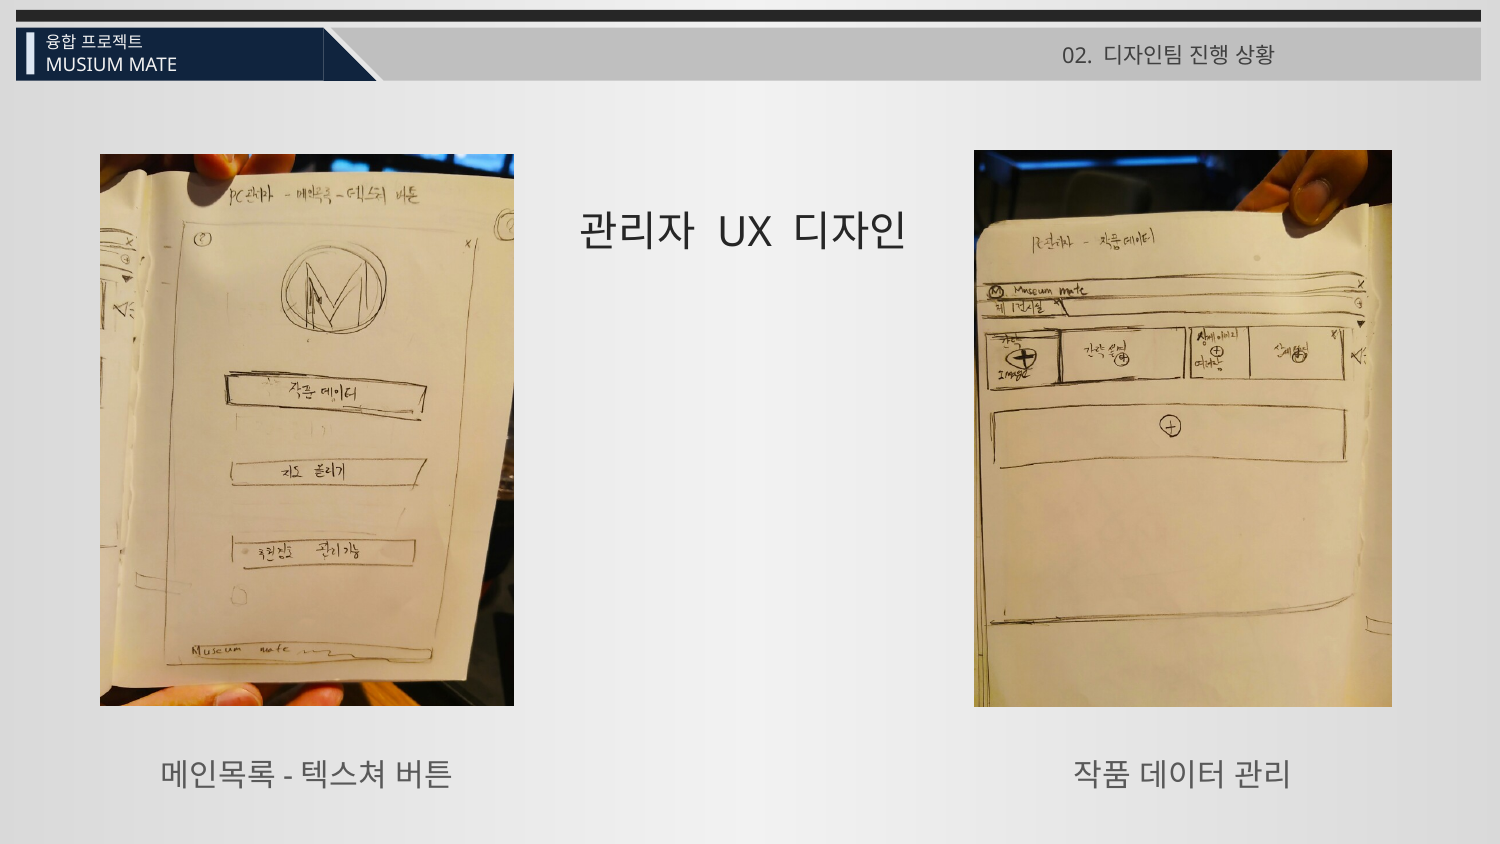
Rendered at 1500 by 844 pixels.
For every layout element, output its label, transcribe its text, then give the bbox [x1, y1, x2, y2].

picture [100, 154, 514, 706]
text_box 관리자 UX 디자인 [561, 197, 928, 263]
picture [974, 149, 1393, 707]
text_box [256, 75, 321, 83]
text_box [0, 0, 1500, 75]
text_box MUSIUM MATE [30, 75, 256, 83]
text_box 메인목록-텍스쳐 버튼 [133, 748, 481, 801]
text_box [321, 75, 326, 83]
text_box 작품 데이터 관리 [1039, 748, 1327, 801]
text_box [14, 75, 30, 83]
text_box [330, 27, 1482, 81]
